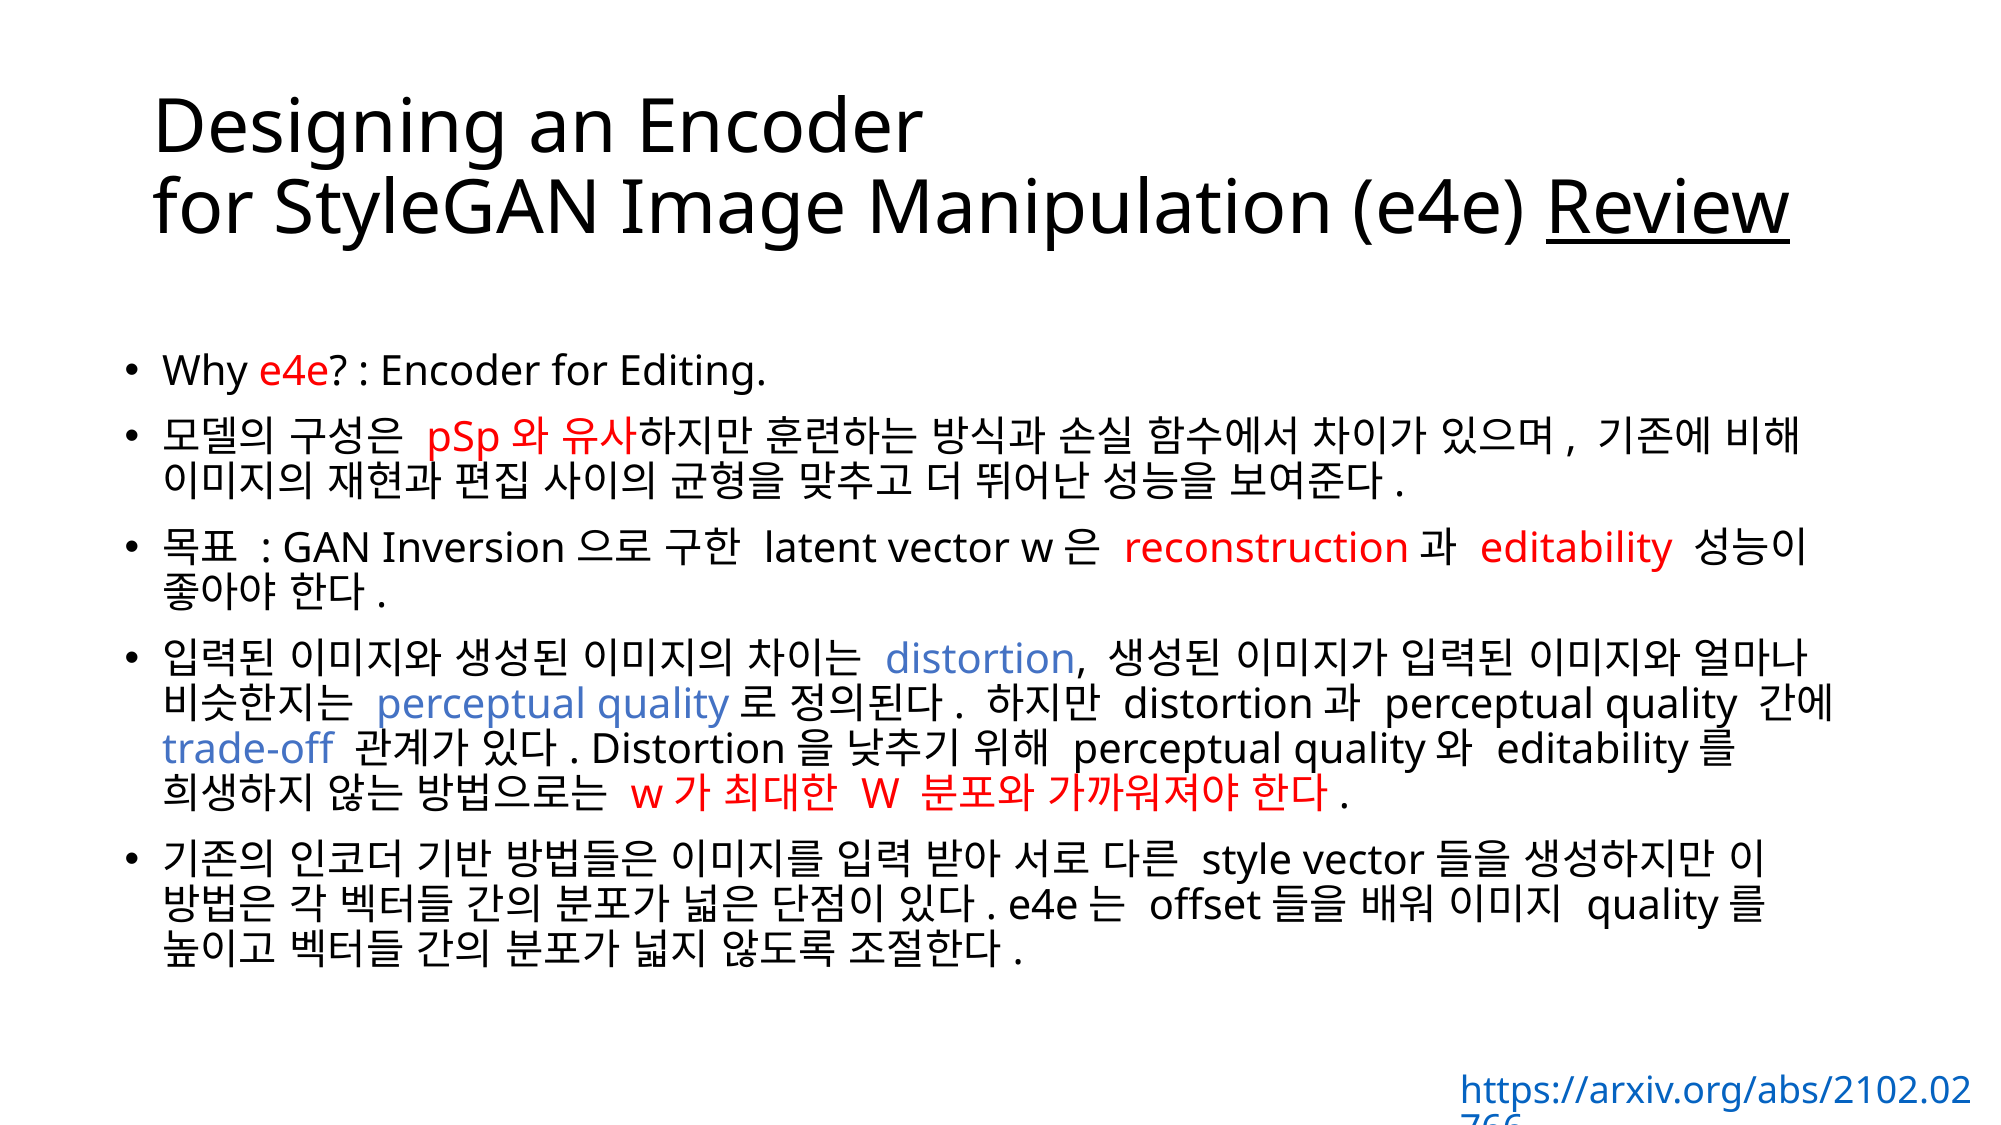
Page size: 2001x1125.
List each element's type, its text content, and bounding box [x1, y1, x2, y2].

text_box https://arxiv.org/abs/2102.02766 [1445, 1058, 2000, 1125]
title Designing an Encoder for StyleGAN Image Manipulation (e4e) Review [137, 59, 1863, 278]
